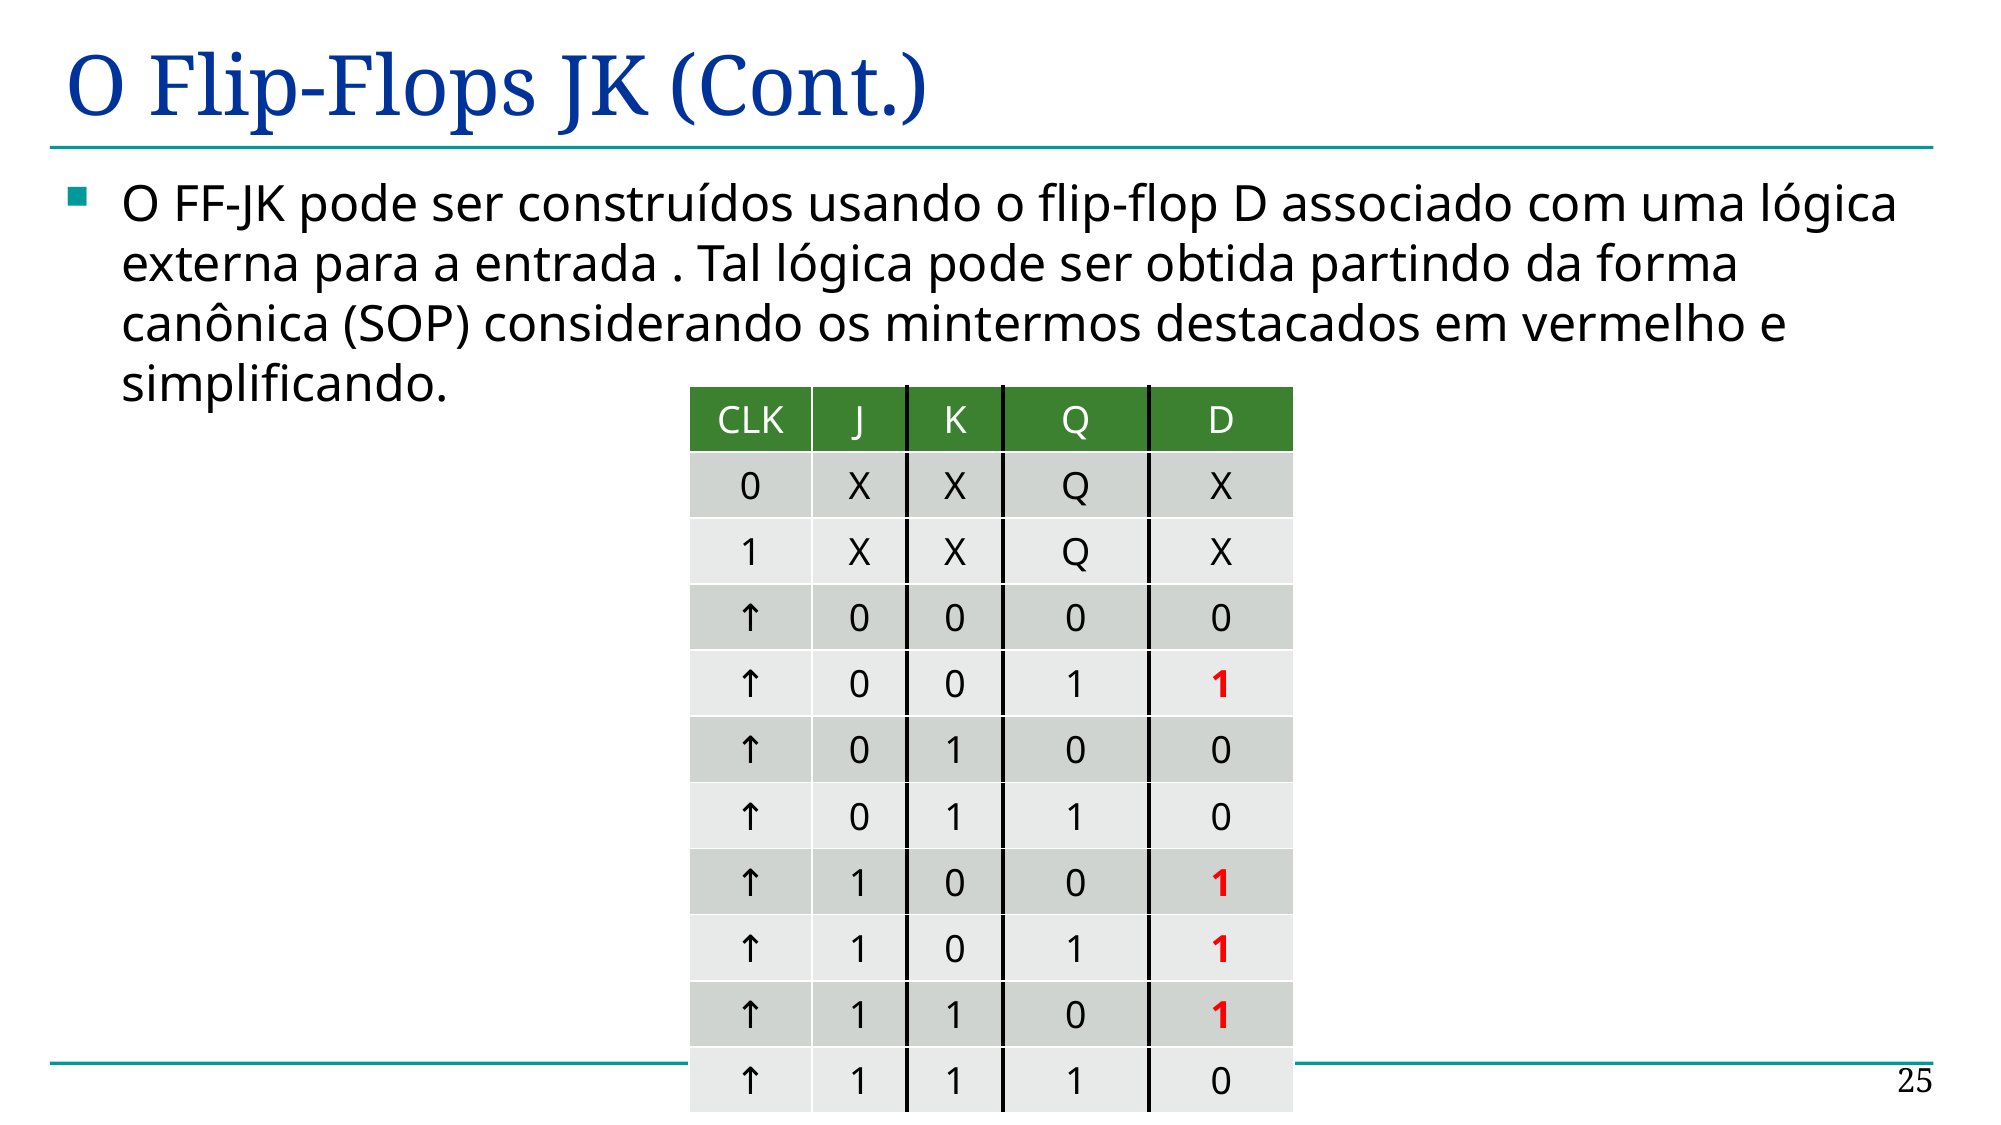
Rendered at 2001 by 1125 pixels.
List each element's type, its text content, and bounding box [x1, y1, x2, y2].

table_cell ↑ [690, 849, 811, 914]
table_cell 1 [813, 849, 905, 914]
table_cell 1 [690, 519, 811, 583]
table_cell 1 [1151, 915, 1293, 980]
table_header J [813, 387, 905, 451]
table_cell 1 [1151, 651, 1293, 715]
table_cell X [813, 519, 905, 583]
table_cell 0 [1005, 717, 1147, 782]
table_cell 0 [813, 717, 905, 782]
table_cell 0 [909, 585, 1001, 649]
table_cell 0 [690, 453, 811, 517]
table_cell X [909, 519, 1001, 583]
table_cell ↑ [690, 651, 811, 715]
table_header K [909, 387, 1001, 451]
table_cell X [909, 453, 1001, 517]
table_cell 1 [909, 717, 1001, 782]
table_cell 0 [813, 585, 905, 649]
table_cell 1 [813, 915, 905, 980]
table_cell 1 [1005, 915, 1147, 980]
table_cell 1 [1005, 651, 1147, 715]
table_cell 1 [909, 783, 1001, 848]
table_cell 0 [1151, 585, 1293, 649]
table_cell 0 [1151, 1048, 1293, 1112]
table_cell 1 [1005, 783, 1147, 848]
table_cell 0 [1005, 982, 1147, 1046]
table_cell X [1151, 453, 1293, 517]
table_cell 1 [909, 982, 1001, 1046]
slide_number 25 [1482, 1036, 1950, 1112]
table_cell 0 [813, 783, 905, 848]
table_cell 1 [1005, 1048, 1147, 1112]
table_cell 0 [1151, 717, 1293, 782]
table_cell X [813, 453, 905, 517]
table_cell ↑ [690, 1048, 811, 1112]
table_cell 1 [813, 1048, 905, 1112]
table_cell 1 [1151, 982, 1293, 1046]
table_cell X [1151, 519, 1293, 583]
table_cell 0 [1151, 783, 1293, 848]
table_cell 1 [813, 982, 905, 1046]
table_cell ↑ [690, 717, 811, 782]
table_cell ↑ [690, 982, 811, 1046]
table_header D [1151, 387, 1293, 451]
table_cell ↑ [690, 783, 811, 848]
table_cell ↑ [690, 915, 811, 980]
table_cell Q [1005, 519, 1147, 583]
table_cell 0 [1005, 585, 1147, 649]
title O Flip-Flops JK (Cont.) [50, 24, 1934, 143]
table_header Q [1005, 387, 1147, 451]
table_cell 0 [1005, 849, 1147, 914]
table_cell 1 [1151, 849, 1293, 914]
table_cell 1 [909, 1048, 1001, 1112]
table_header CLK [690, 387, 811, 451]
table_cell 0 [909, 915, 1001, 980]
table_cell 0 [909, 849, 1001, 914]
table_cell ↑ [690, 585, 811, 649]
table_cell 0 [813, 651, 905, 715]
table_cell Q [1005, 453, 1147, 517]
table_cell 0 [909, 651, 1001, 715]
